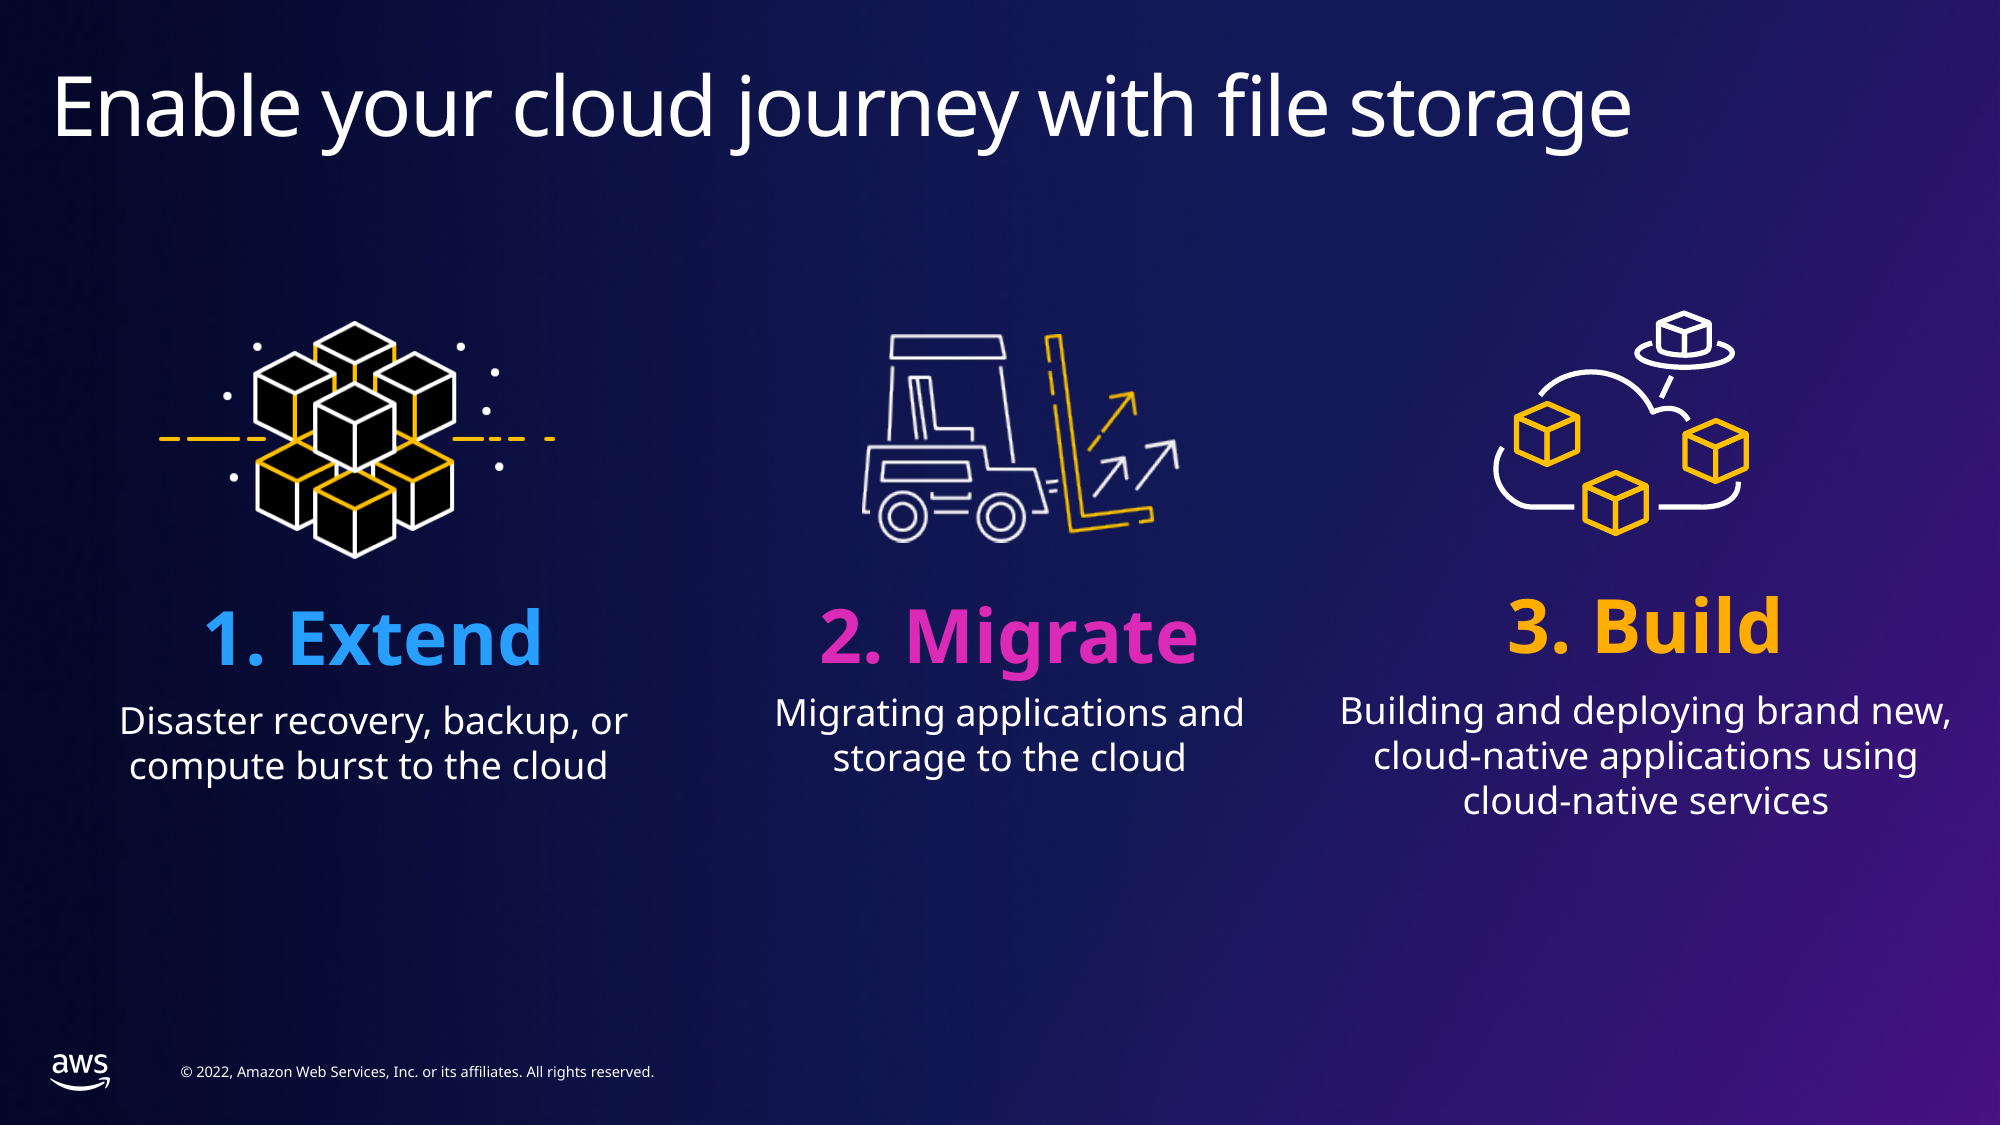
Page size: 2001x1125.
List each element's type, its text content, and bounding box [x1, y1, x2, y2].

picture [0, 0, 2000, 1125]
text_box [1495, 313, 1747, 534]
text_box 3. Build Building and deploying brand new, cloud-native applications using cloud-native services [1322, 570, 1971, 830]
text_box 2. Migrate Migrating applications and storage to the cloud [710, 581, 1310, 787]
title Enable your cloud journey with file storage [50, 40, 1950, 159]
text_box 1. Extend Disaster recovery, backup, or compute burst to the cloud [32, 583, 715, 795]
